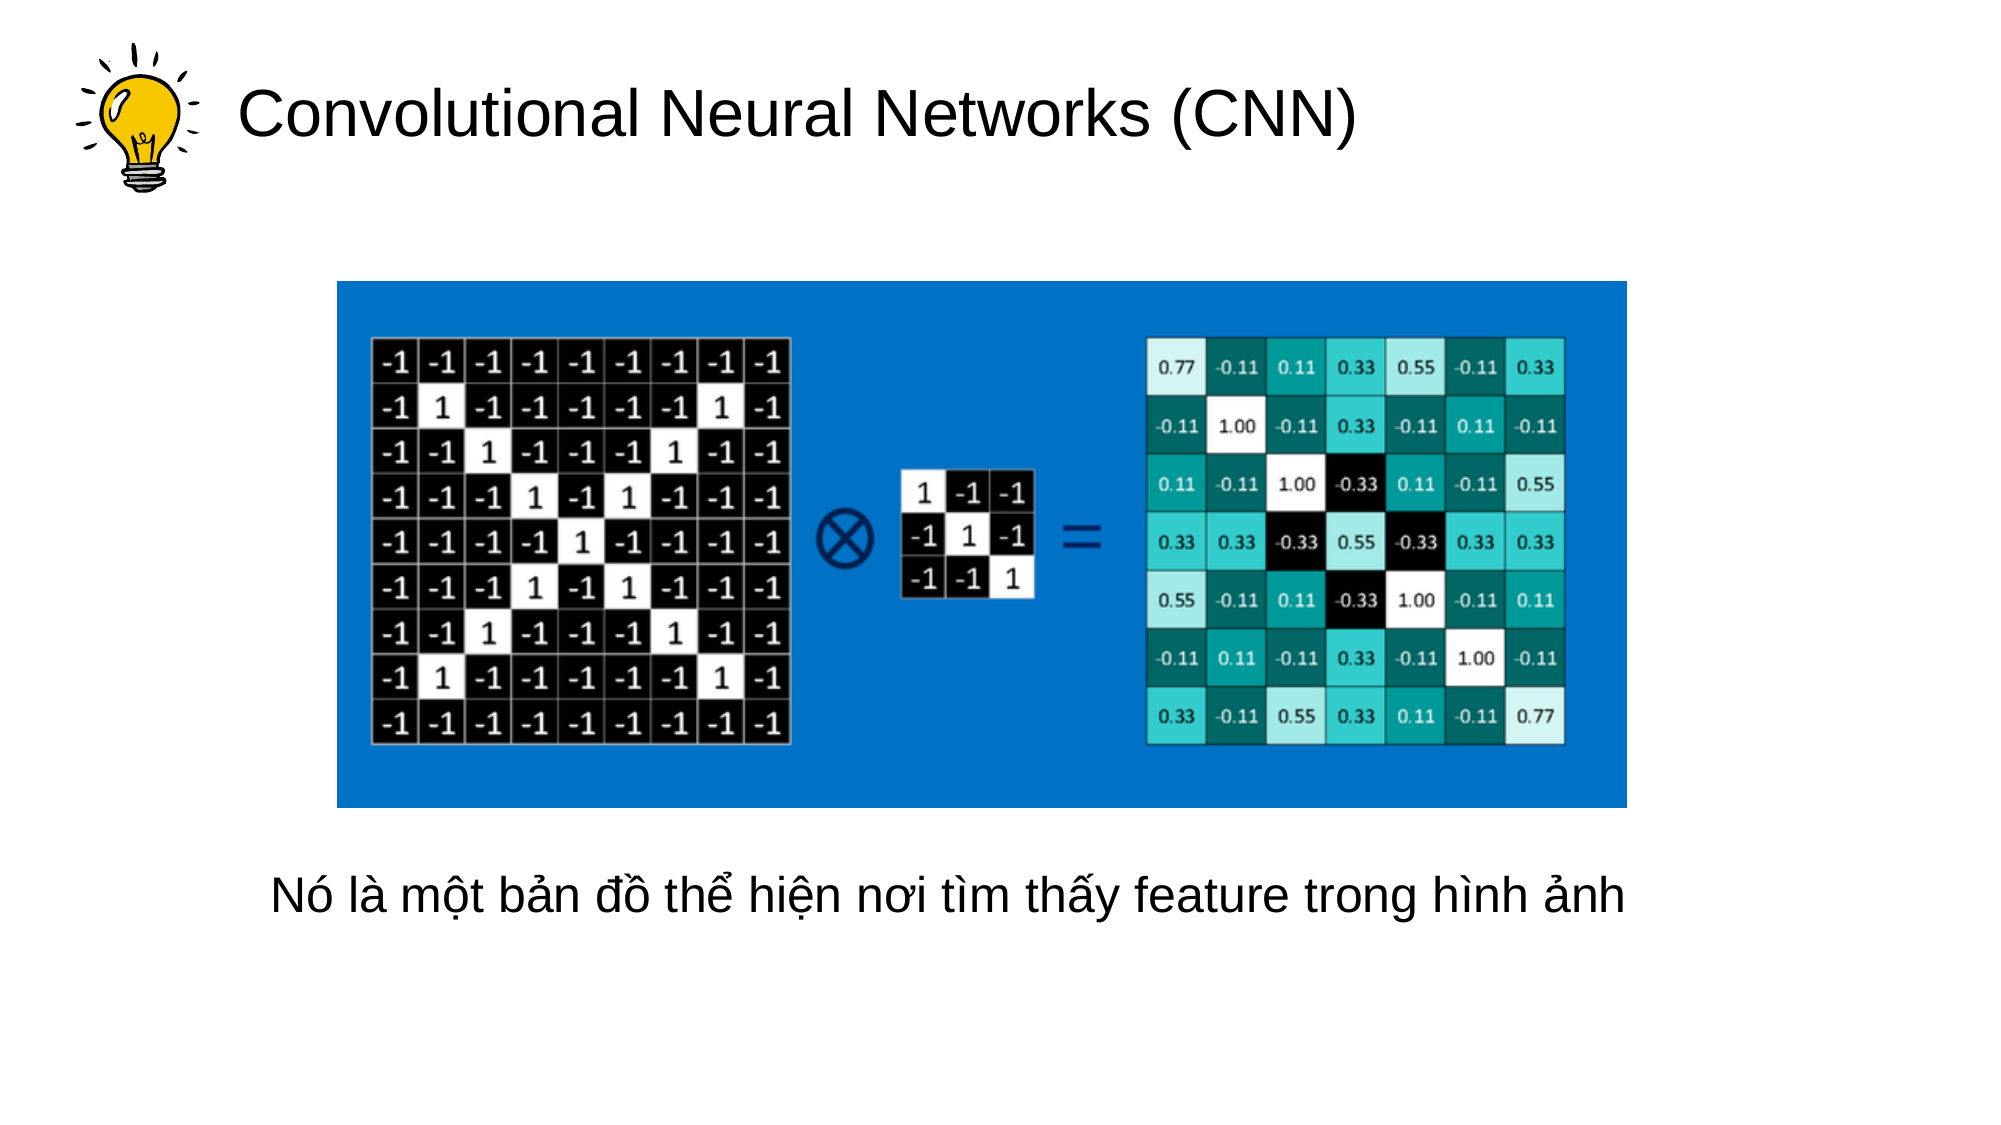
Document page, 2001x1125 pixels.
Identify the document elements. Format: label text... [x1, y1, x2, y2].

picture [337, 281, 1627, 808]
picture [74, 43, 200, 193]
text_box Nó là một bản đồ thể hiện nơi tìm thấy feature trong hình ảnh [255, 855, 1708, 930]
text_box Convolutional Neural Networks (CNN) [222, 62, 1376, 158]
